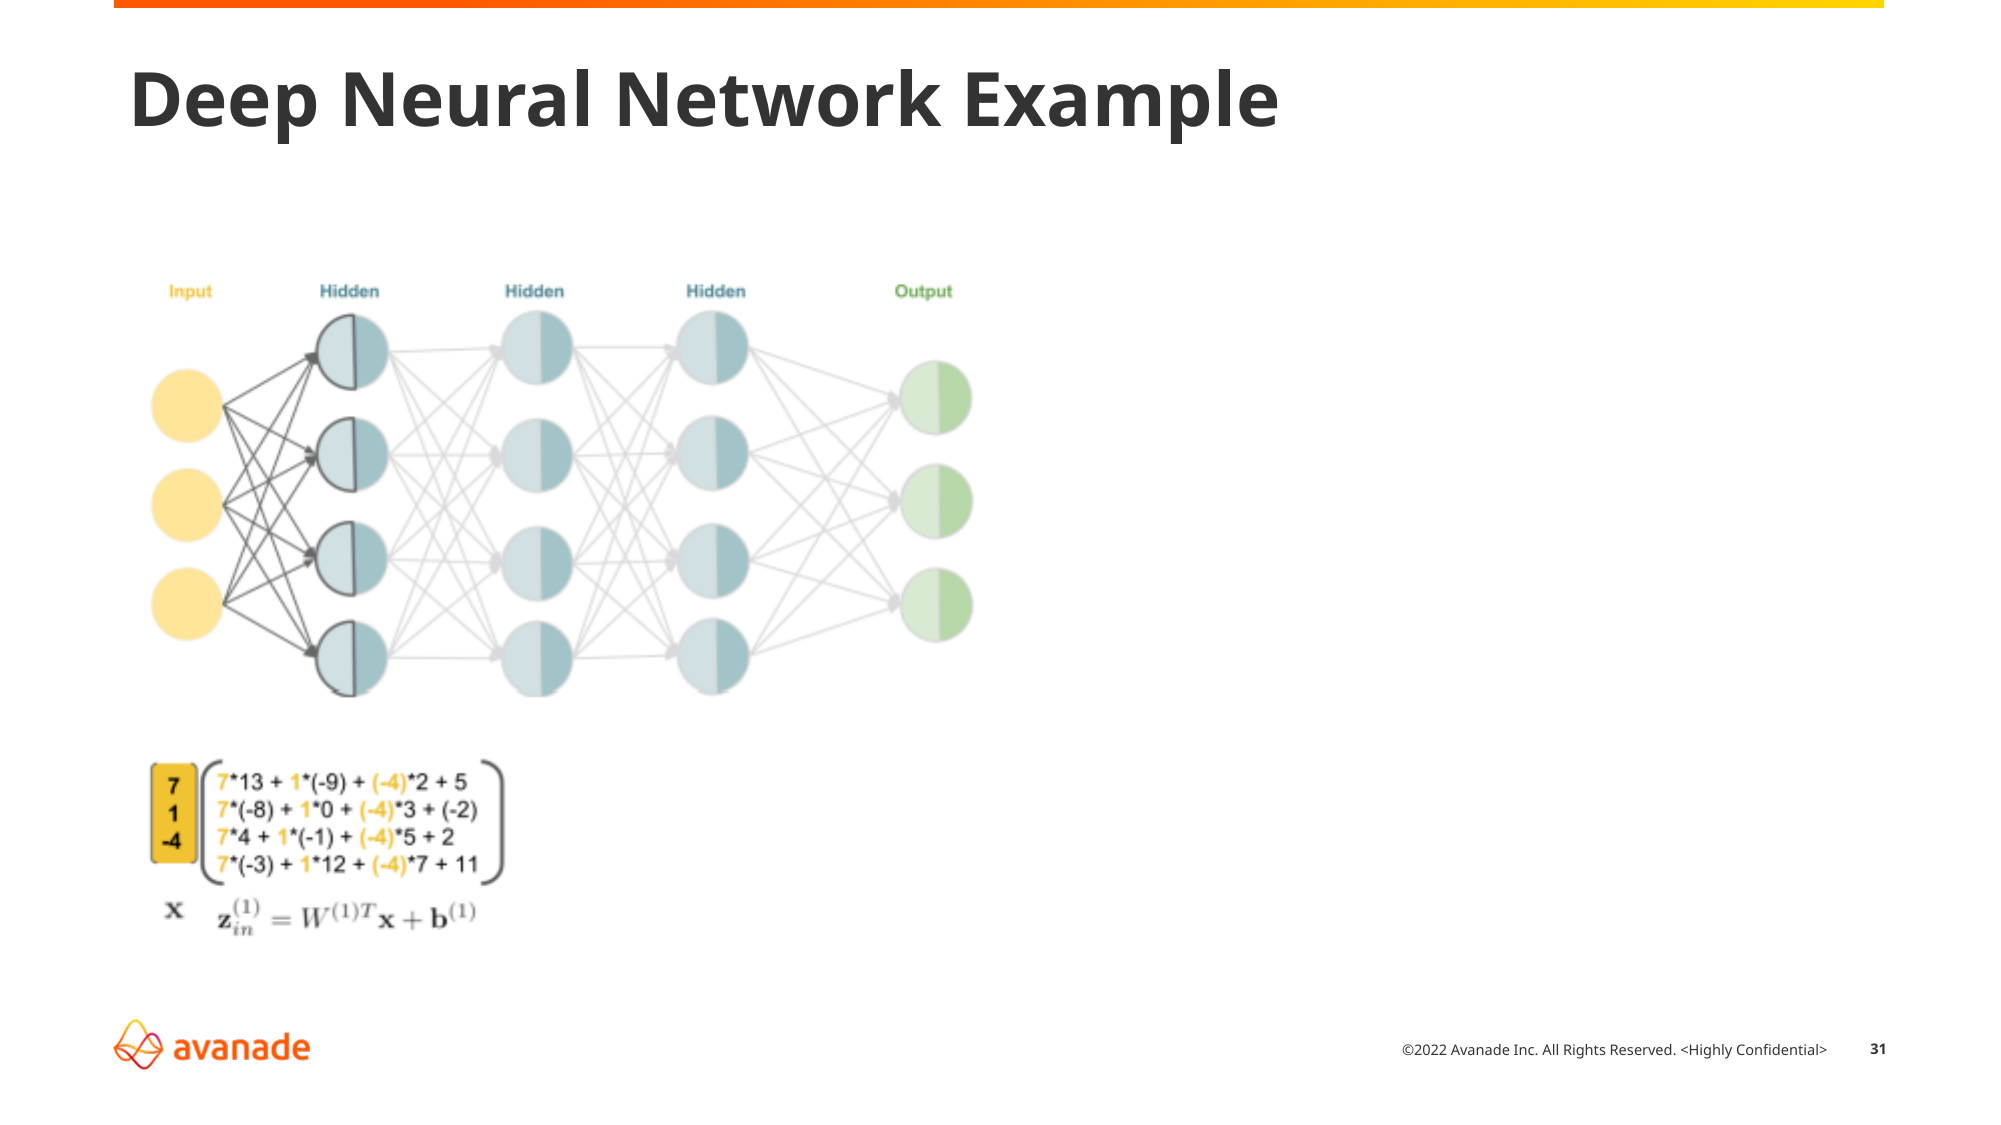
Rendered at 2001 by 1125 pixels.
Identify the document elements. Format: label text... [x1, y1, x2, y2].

picture [93, 999, 339, 1090]
title Deep Neural Network Example [113, 54, 1883, 219]
picture [113, 249, 1018, 964]
